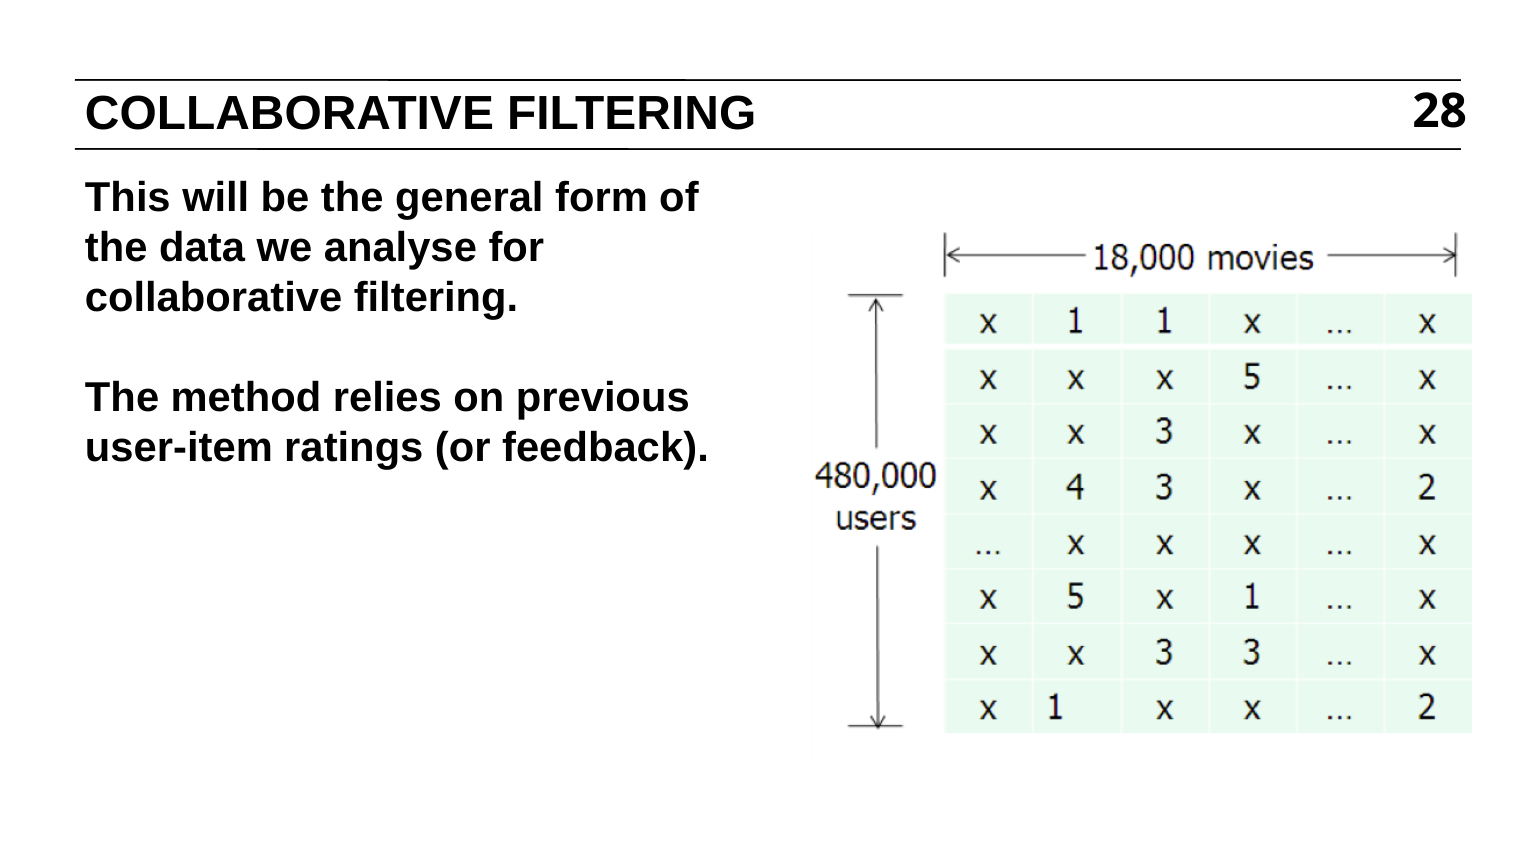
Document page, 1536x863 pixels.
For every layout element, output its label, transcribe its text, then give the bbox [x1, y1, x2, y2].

slide_number 28 [1410, 83, 1470, 142]
list This will be the general form of the data we analyse for collaborative filtering. The method relies on previous user-item ratings (or feedback). [76, 160, 720, 814]
picture [786, 215, 1515, 760]
title COLLABORATIVE FILTERING [76, 82, 1369, 251]
